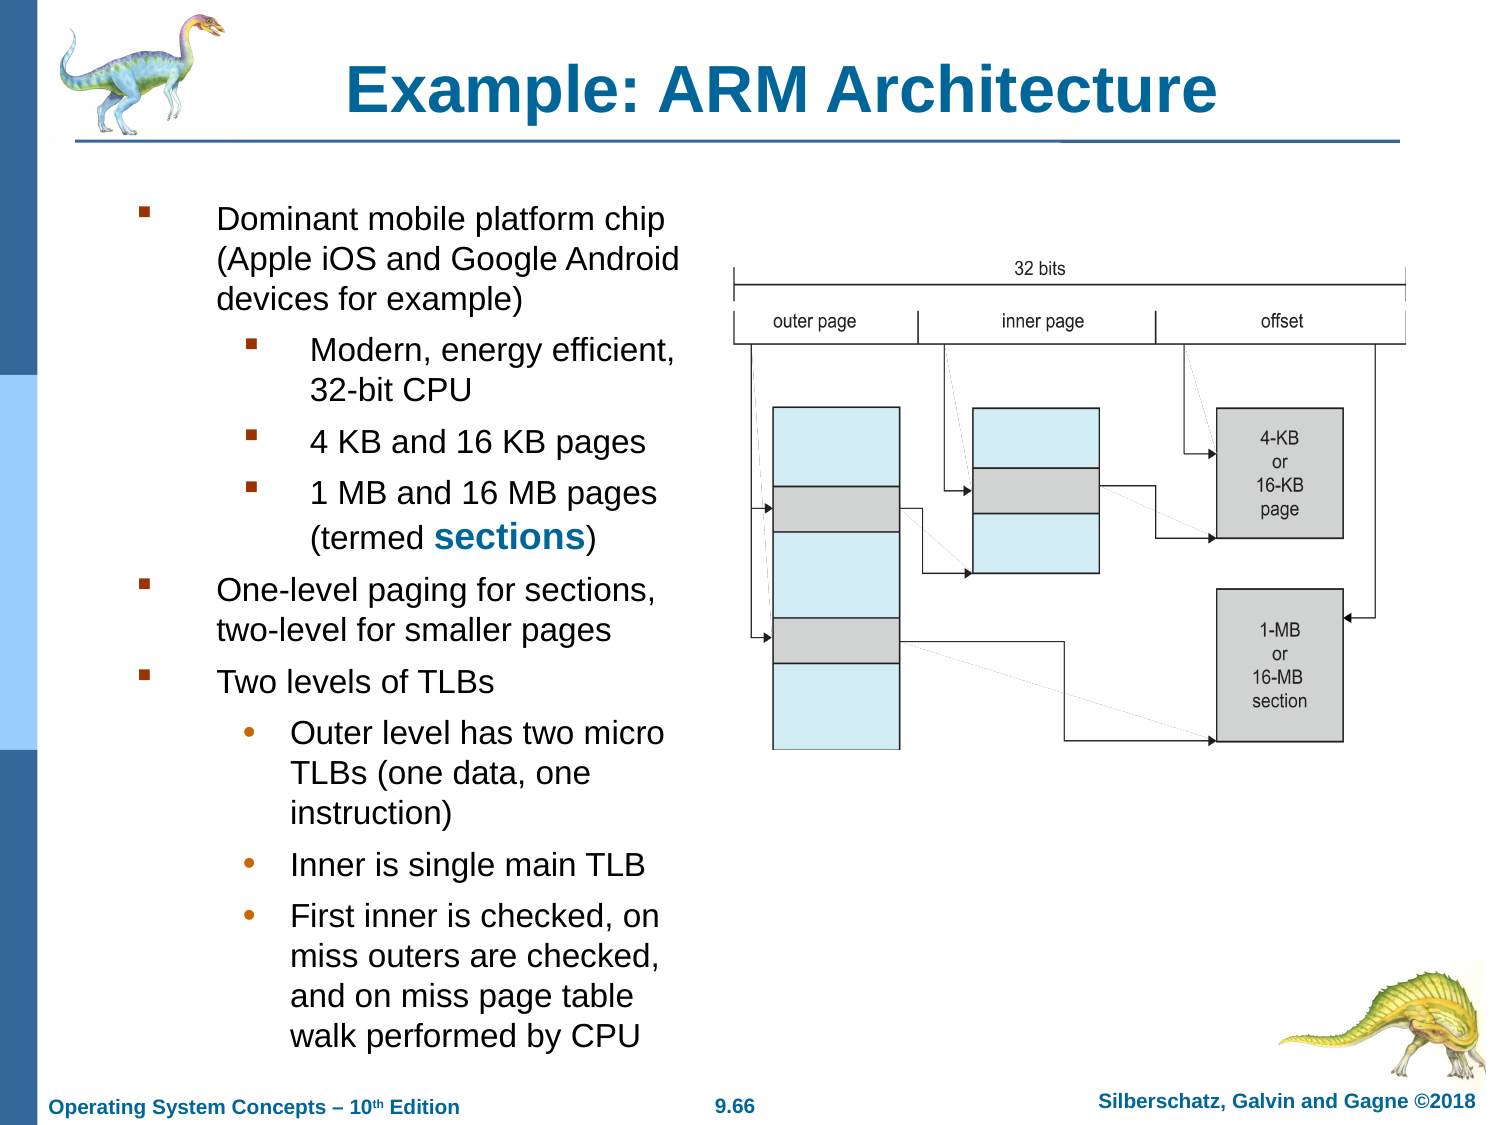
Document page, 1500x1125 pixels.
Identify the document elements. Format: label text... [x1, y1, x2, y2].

picture [1275, 959, 1486, 1090]
picture [46, 0, 243, 149]
title Example: ARM Architecture [136, 39, 1428, 134]
picture [733, 258, 1407, 750]
text_box Dominant mobile platform chip (Apple iOS and Google Android devices for example) Modern, energy efficient, 32-bit CPU 4 KB and 16 KB pages 1 MB and 16 MB pages (termed sections) One-level paging for sections, two-level for smaller pages Two levels of TLBs Outer level has two micro TLBs (one data, one instruction) Inner is single main TLB First inner is checked, on miss outers are checked, and on miss page table walk performed by CPU [125, 191, 704, 1036]
